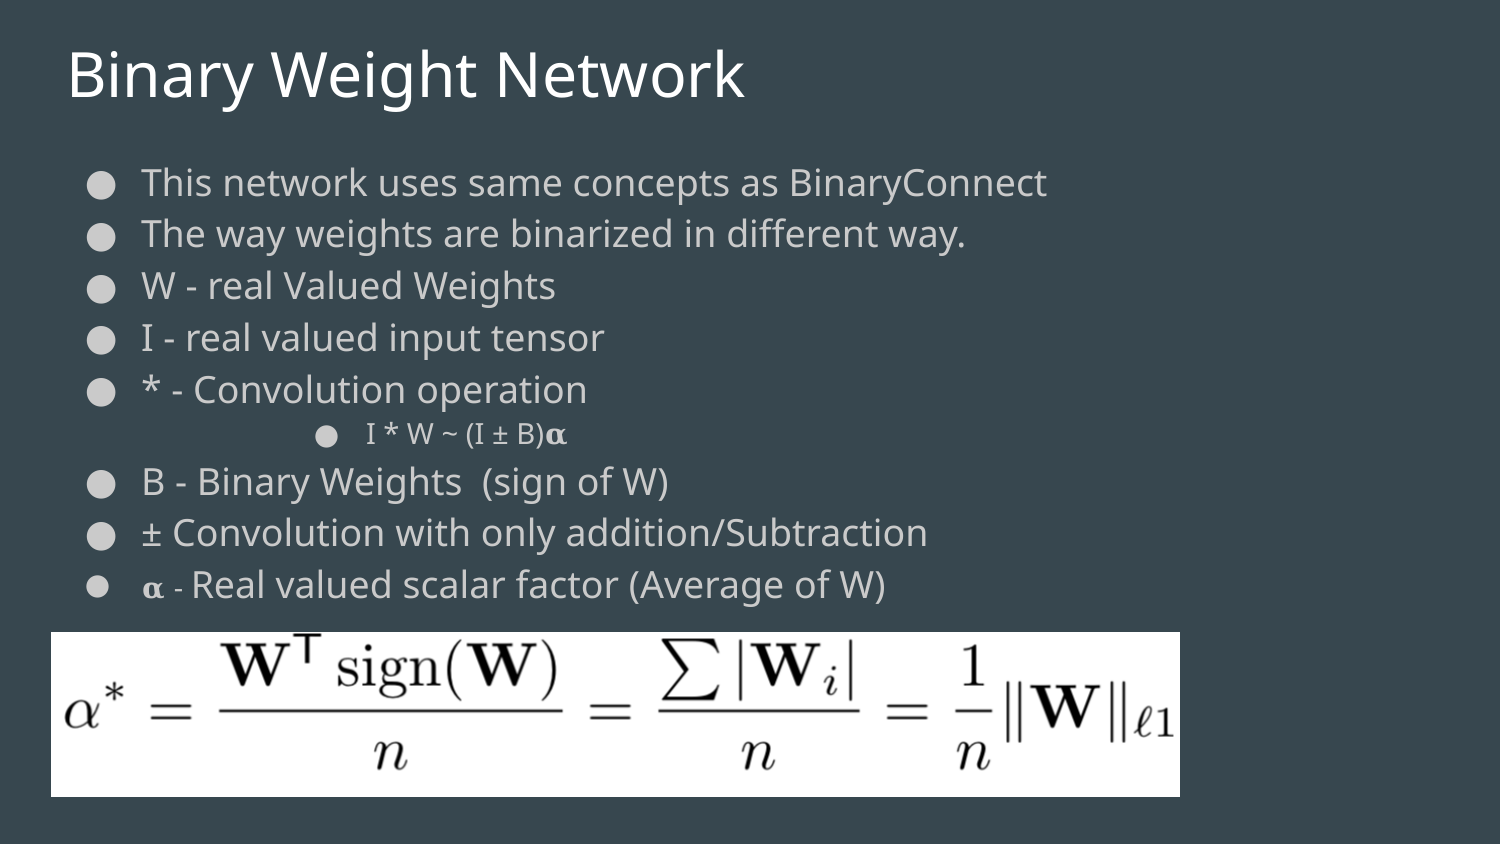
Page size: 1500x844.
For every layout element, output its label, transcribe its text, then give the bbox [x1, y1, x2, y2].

list This network uses same concepts as BinaryConnect The way weights are binarized in different way. W - real Valued Weights I - real valued input tensor * - Convolution operation I * W ~ (I ± B)𝛂 B - Binary Weights (sign of W) ± Convolution with only addition/Subtraction 𝛂 - Real valued scalar factor (Average of W) [51, 136, 1449, 750]
picture [50, 632, 1180, 797]
title Binary Weight Network [51, 19, 1449, 114]
